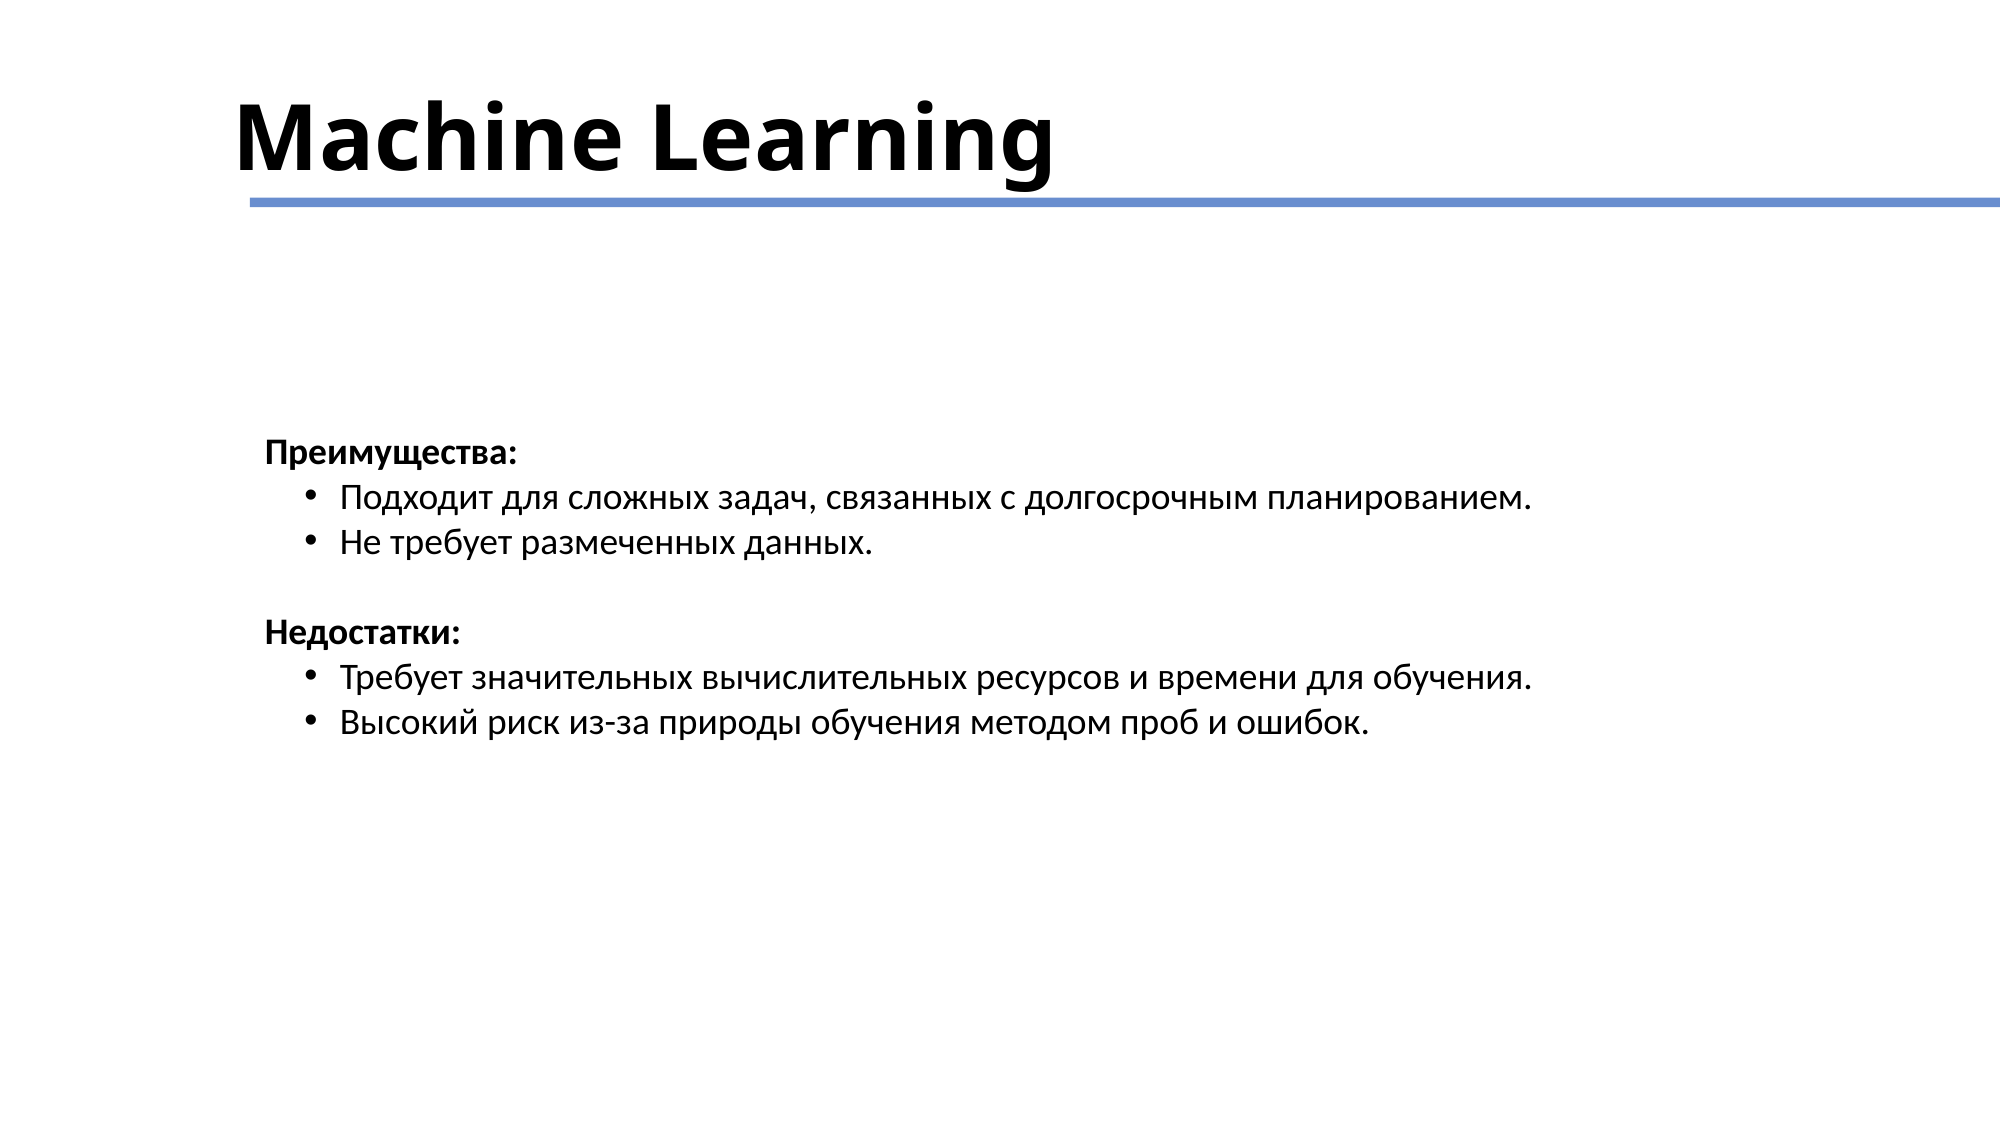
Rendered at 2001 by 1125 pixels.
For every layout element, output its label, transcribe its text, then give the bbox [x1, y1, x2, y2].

title Machine Learning [217, 32, 1512, 250]
text_box Преимущества: Подходит для сложных задач, связанных с долгосрочным планированием. Не требует размеченных данных. Недостатки: Требует значительных вычислительных ресурсов и времени для обучения. Высокий риск из-за природы обучения методом проб и ошибок. [249, 419, 1707, 750]
